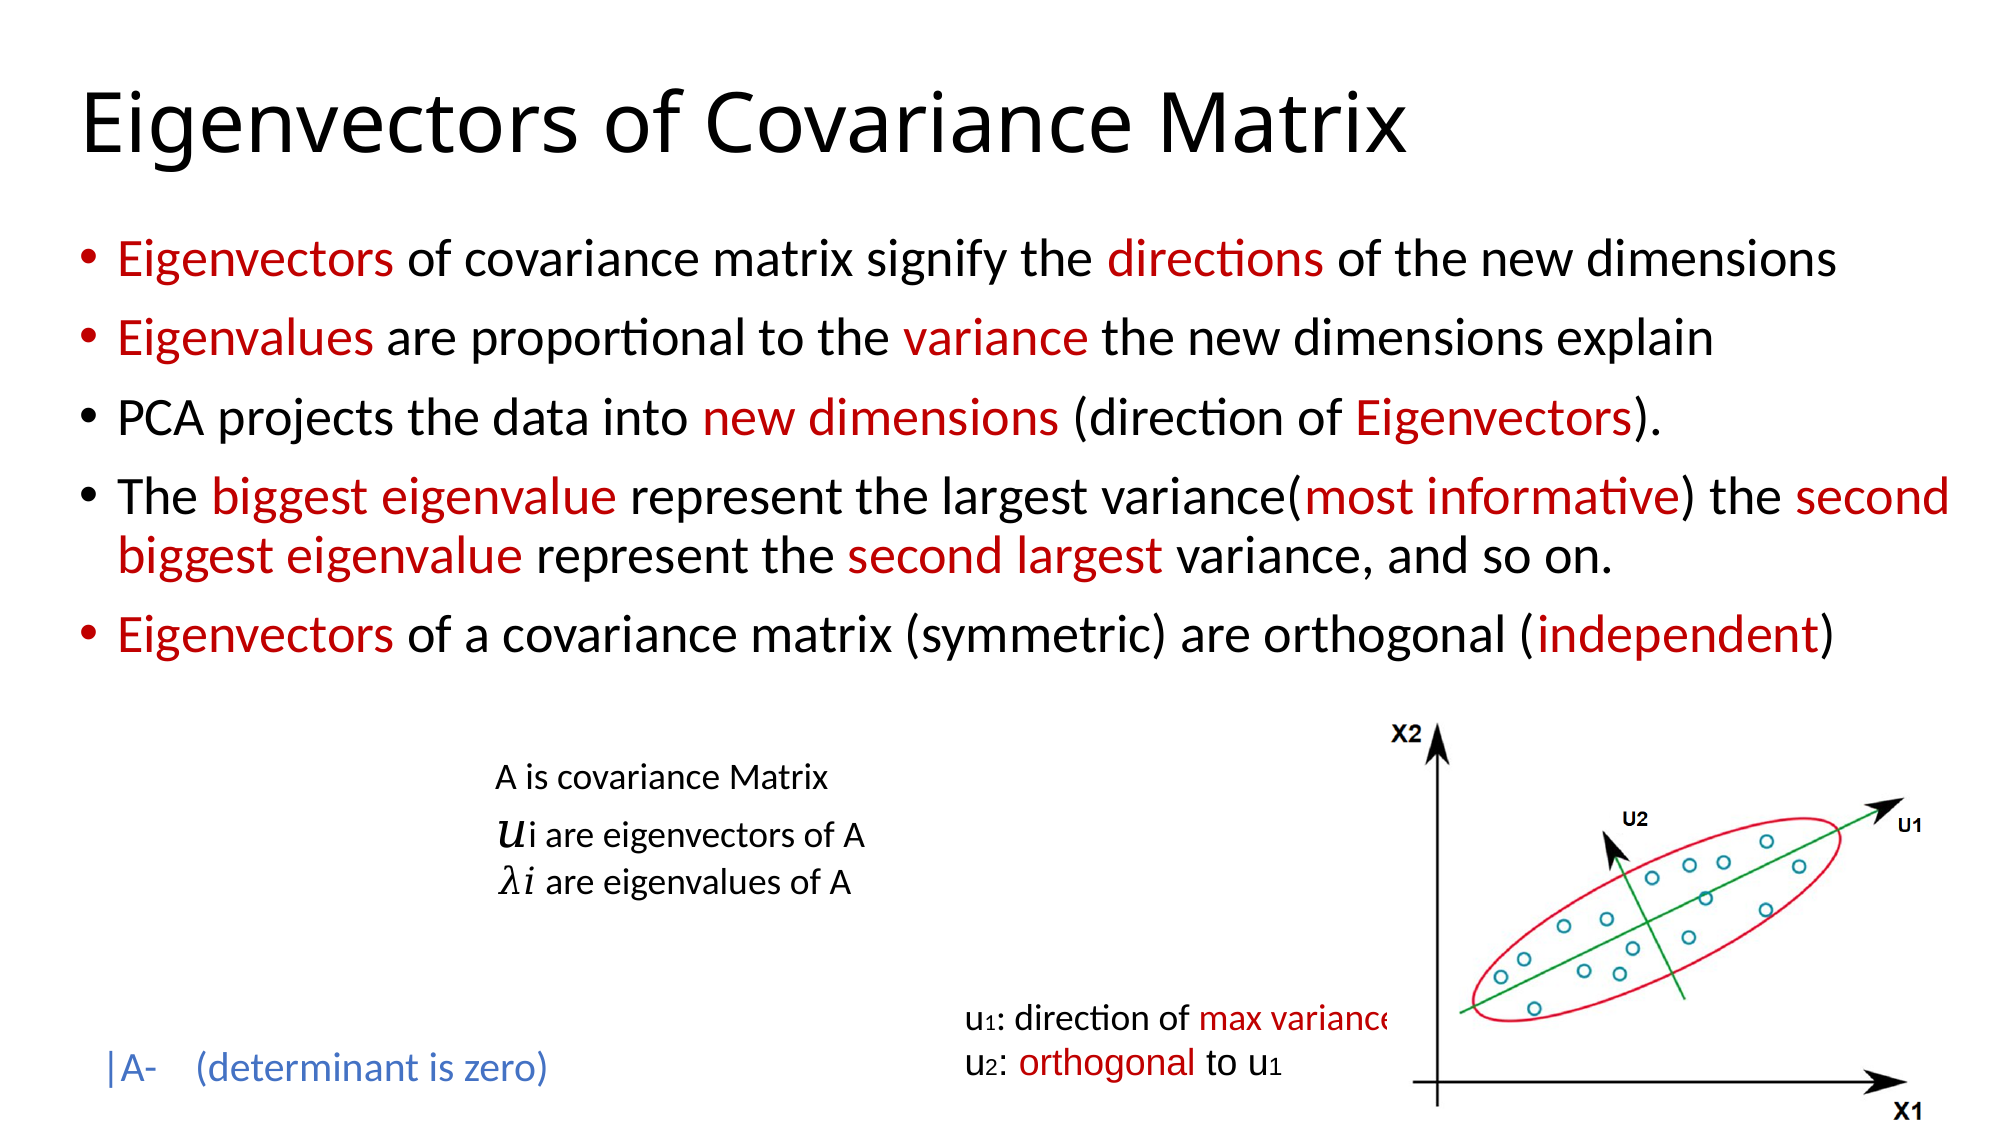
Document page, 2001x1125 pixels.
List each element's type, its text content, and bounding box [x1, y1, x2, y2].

text_box A is covariance Matrix 𝑢i are eigenvectors of A 𝜆𝑖 are eigenvalues of A [480, 744, 1387, 910]
list Eigenvectors of covariance matrix signify the directions of the new dimensions Eigenvalues are proportional to the variance the new dimensions explain PCA projects the data into new dimensions (direction of Eigenvectors). The biggest eigenvalue represent the largest variance(most informative) the second biggest eigenvalue represent the second largest variance, and so on. Eigenvectors of a covariance matrix (symmetric) are orthogonal (independent) [64, 222, 1983, 936]
text_box u1: direction of max variance u2: orthogonal to u1 [949, 985, 1387, 1091]
title Eigenvectors of Covariance Matrix [64, 16, 1863, 222]
picture [1387, 715, 1936, 1125]
